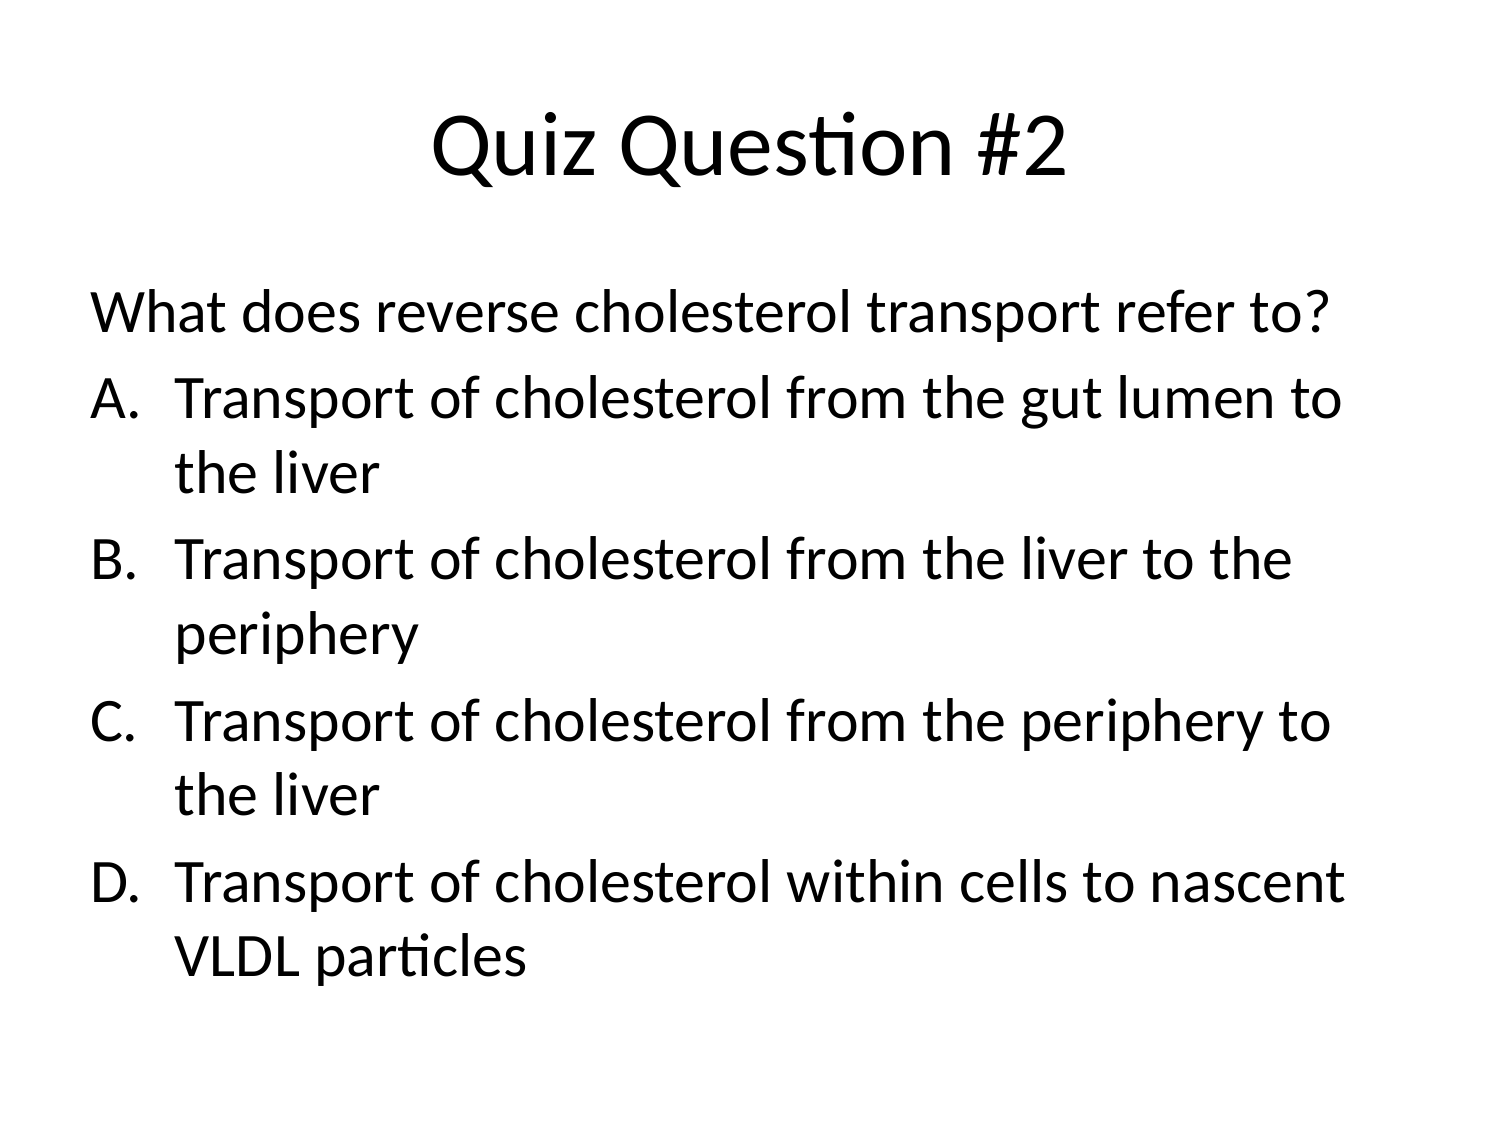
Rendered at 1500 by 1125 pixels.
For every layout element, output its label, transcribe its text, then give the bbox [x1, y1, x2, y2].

list What does reverse cholesterol transport refer to? Transport of cholesterol from the gut lumen to the liver Transport of cholesterol from the liver to the periphery Transport of cholesterol from the periphery to the liver Transport of cholesterol within cells to nascent VLDL particles [75, 262, 1425, 1005]
title Quiz Question #2 [75, 45, 1425, 233]
